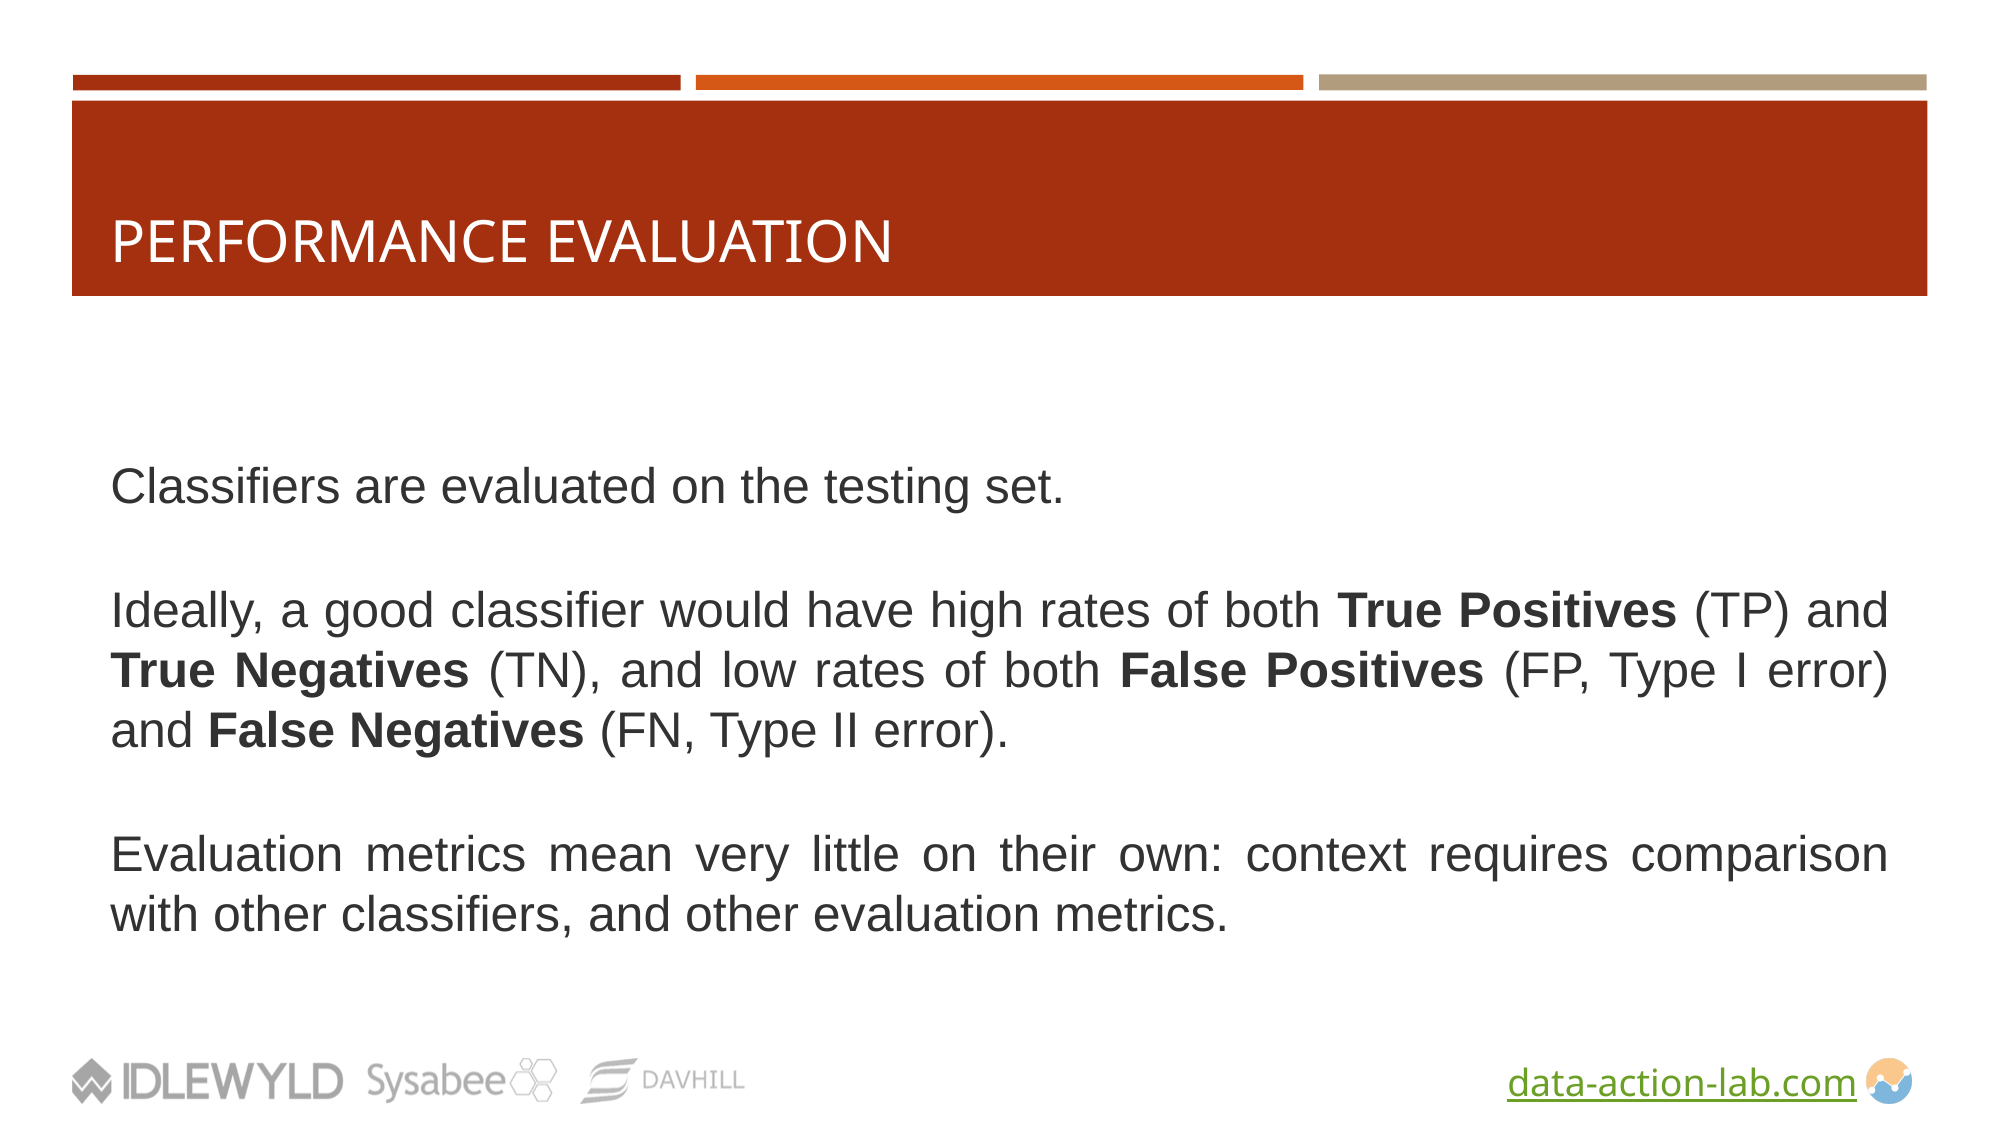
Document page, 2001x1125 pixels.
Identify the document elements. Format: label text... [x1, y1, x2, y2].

title PERFORMANCE EVALUATION [95, 115, 1905, 282]
list Classifiers are evaluated on the testing set. Ideally, a good classifier would have high rates of both True Positives (TP) and True Negatives (TN), and low rates of both False Positives (FP, Type I error) and False Negatives (FN, Type II error). Evaluation metrics mean very little on their own: context requires comparison with other classifiers, and other evaluation metrics. [95, 357, 1905, 1037]
picture [72, 1058, 745, 1104]
